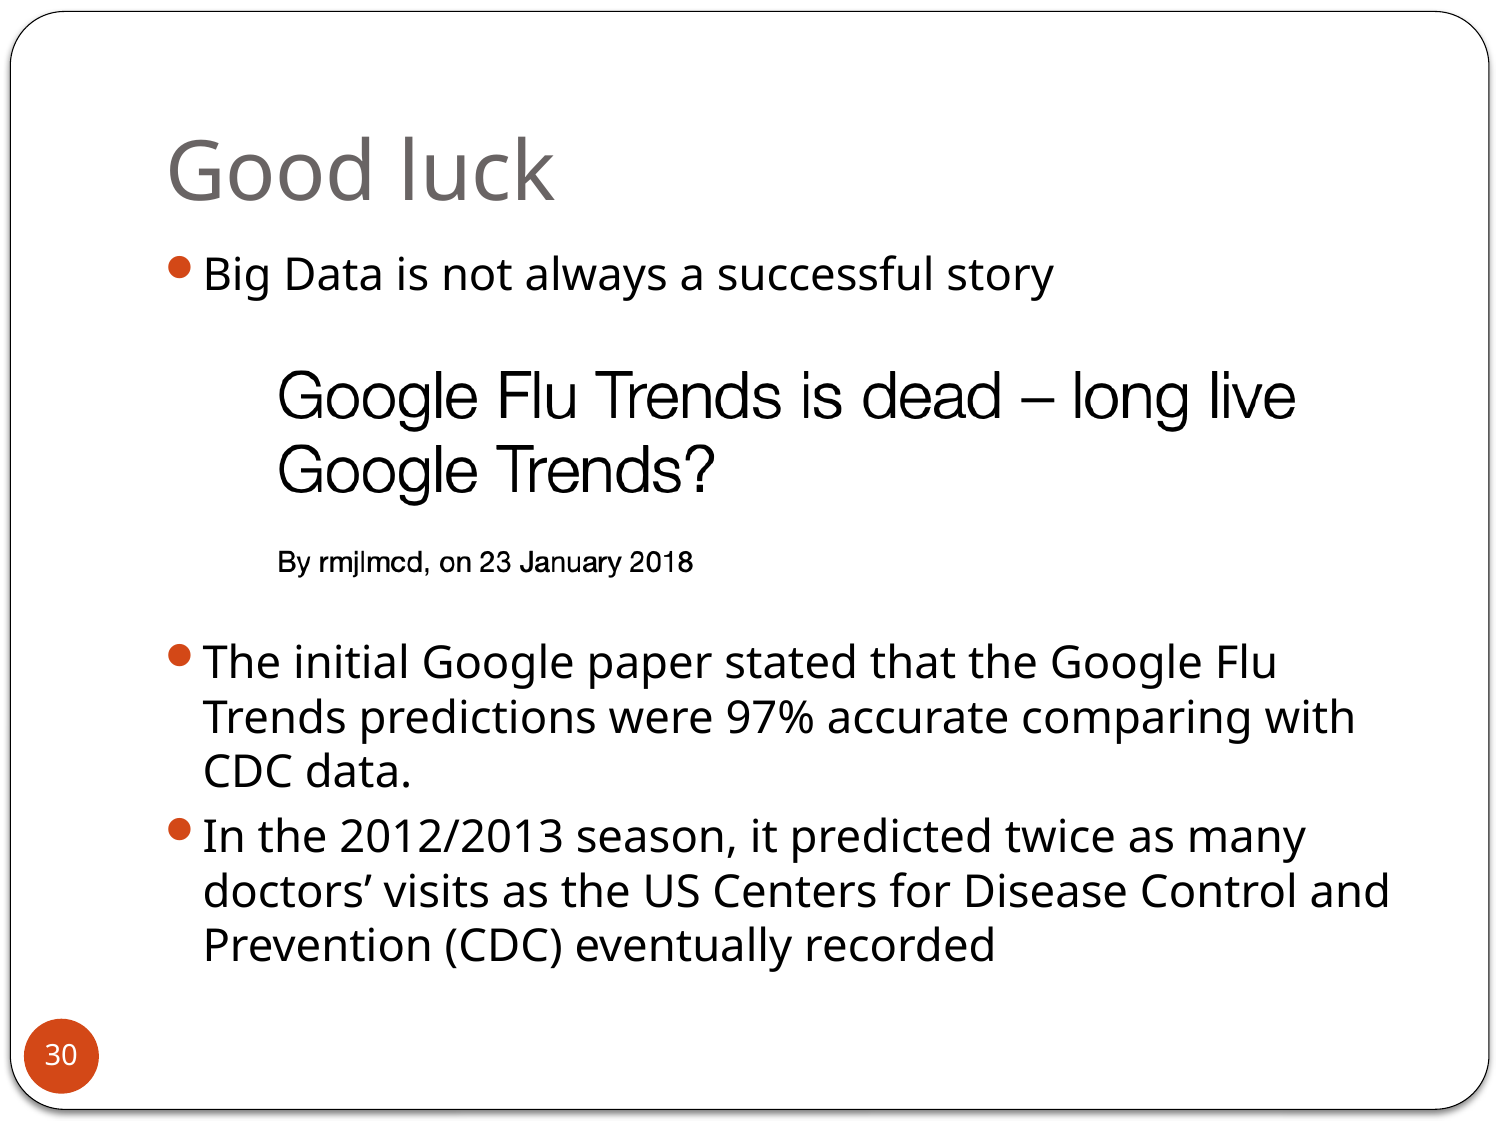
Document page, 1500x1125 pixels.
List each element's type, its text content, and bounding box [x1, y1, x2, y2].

slide_number 30 [23, 1018, 99, 1094]
list Big Data is not always a successful story The initial Google paper stated that the Google Flu Trends predictions were 97% accurate comparing with CDC data. In the 2012/2013 season, it predicted twice as many doctors’ visits as the US Centers for Disease Control and Prevention (CDC) eventually recorded [150, 237, 1425, 988]
title Good luck [150, 45, 1425, 233]
picture [237, 342, 1338, 613]
